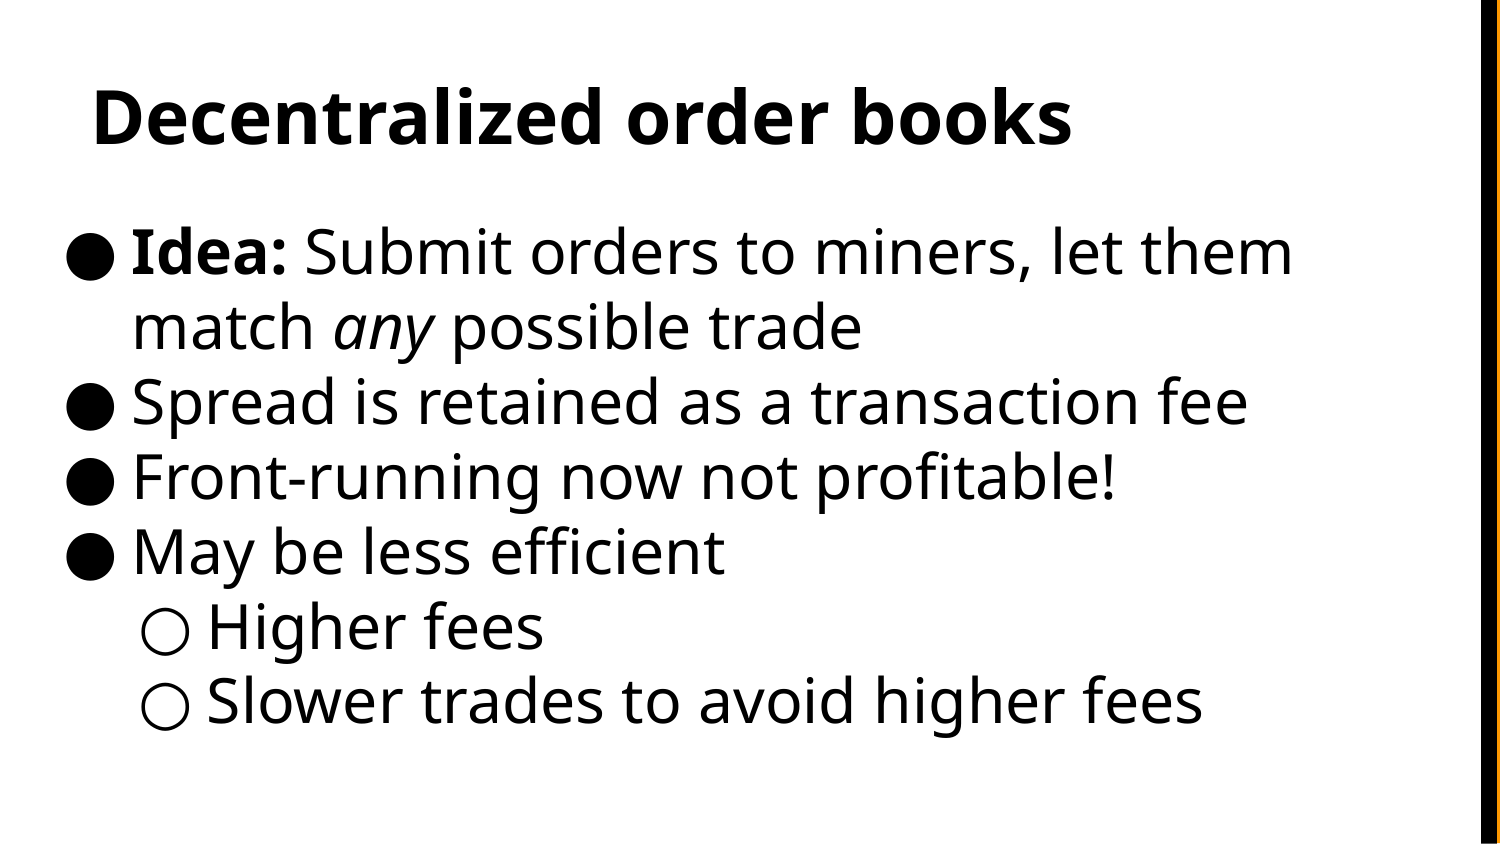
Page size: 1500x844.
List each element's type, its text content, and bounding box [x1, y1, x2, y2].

title Decentralized order books [75, 33, 1452, 175]
text_box Idea: Submit orders to miners, let them match any possible trade Spread is retained as a transaction fee Front-running now not profitable! May be less efficient Higher fees Slower trades to avoid higher fees [41, 196, 1452, 792]
